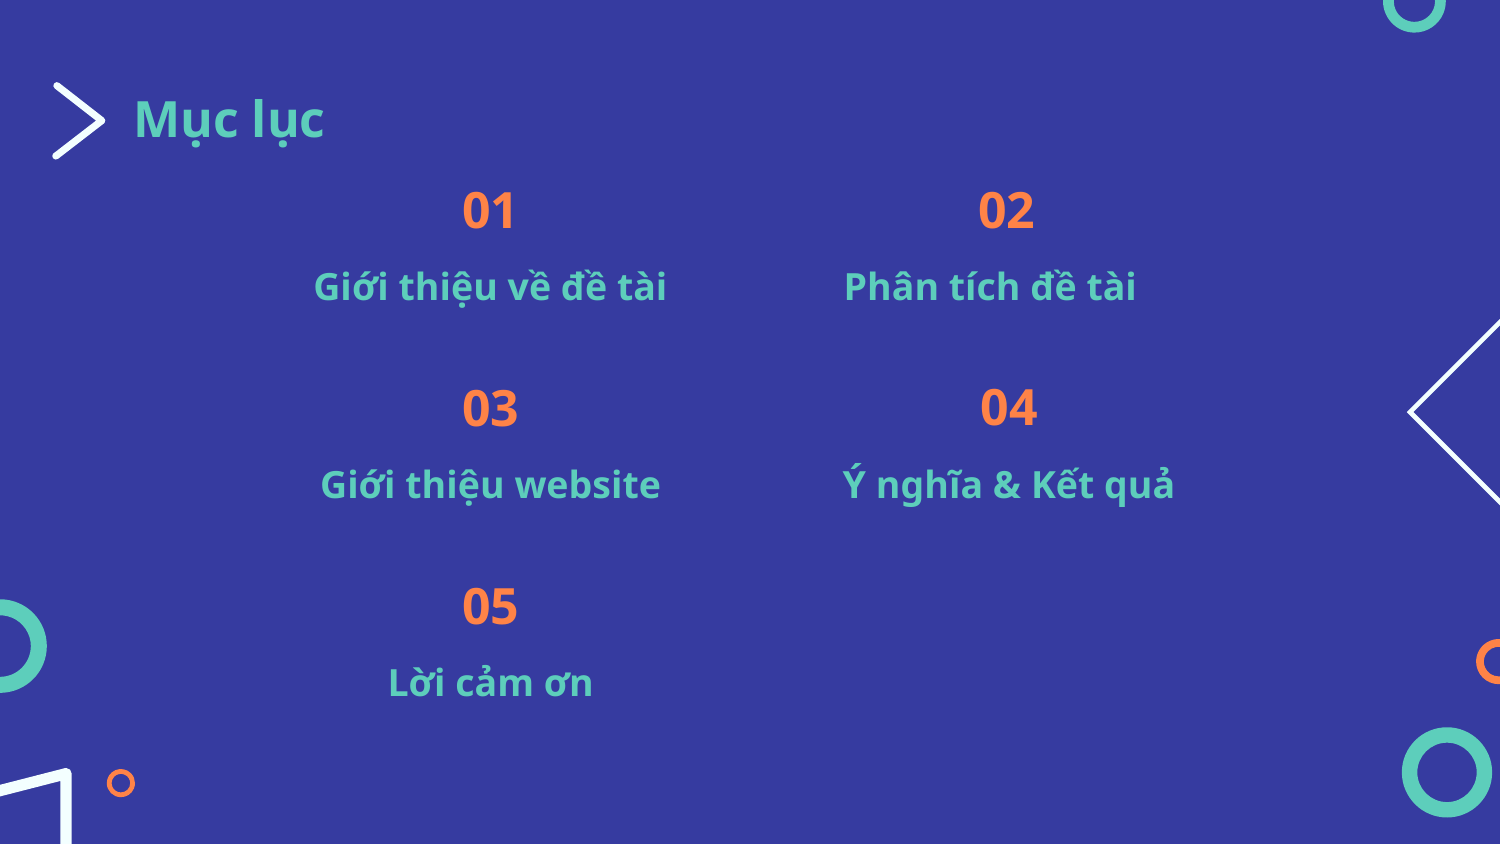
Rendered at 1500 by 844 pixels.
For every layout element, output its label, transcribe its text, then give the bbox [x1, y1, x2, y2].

title Giới thiệu website [296, 451, 686, 522]
title 02 [893, 159, 1121, 254]
title 03 [377, 357, 604, 452]
text_box 05 [377, 555, 604, 649]
title Mục lục [118, 72, 1474, 167]
text_box [52, 82, 106, 160]
title Giới thiệu về đề tài [296, 253, 686, 324]
text_box [814, 451, 1204, 522]
text_box 04 [896, 355, 1123, 450]
title 01 [377, 159, 604, 254]
title Phân tích đề tài [796, 252, 1185, 323]
text_box Lời cảm ơn [296, 649, 686, 720]
